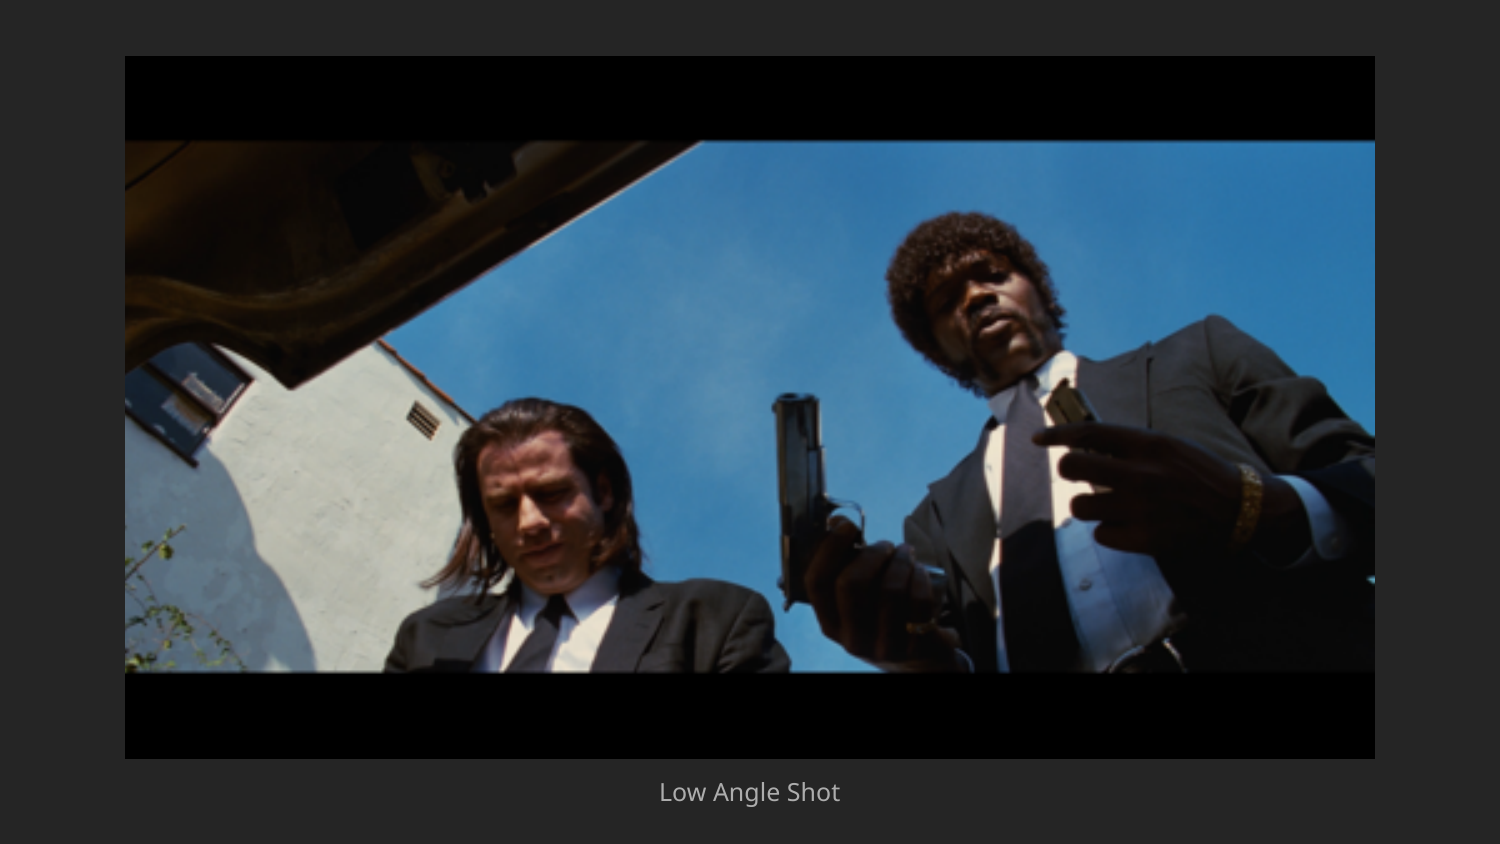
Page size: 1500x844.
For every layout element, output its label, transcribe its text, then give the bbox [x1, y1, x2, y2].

list Low Angle Shot [0, 758, 1500, 824]
picture [124, 56, 1375, 760]
